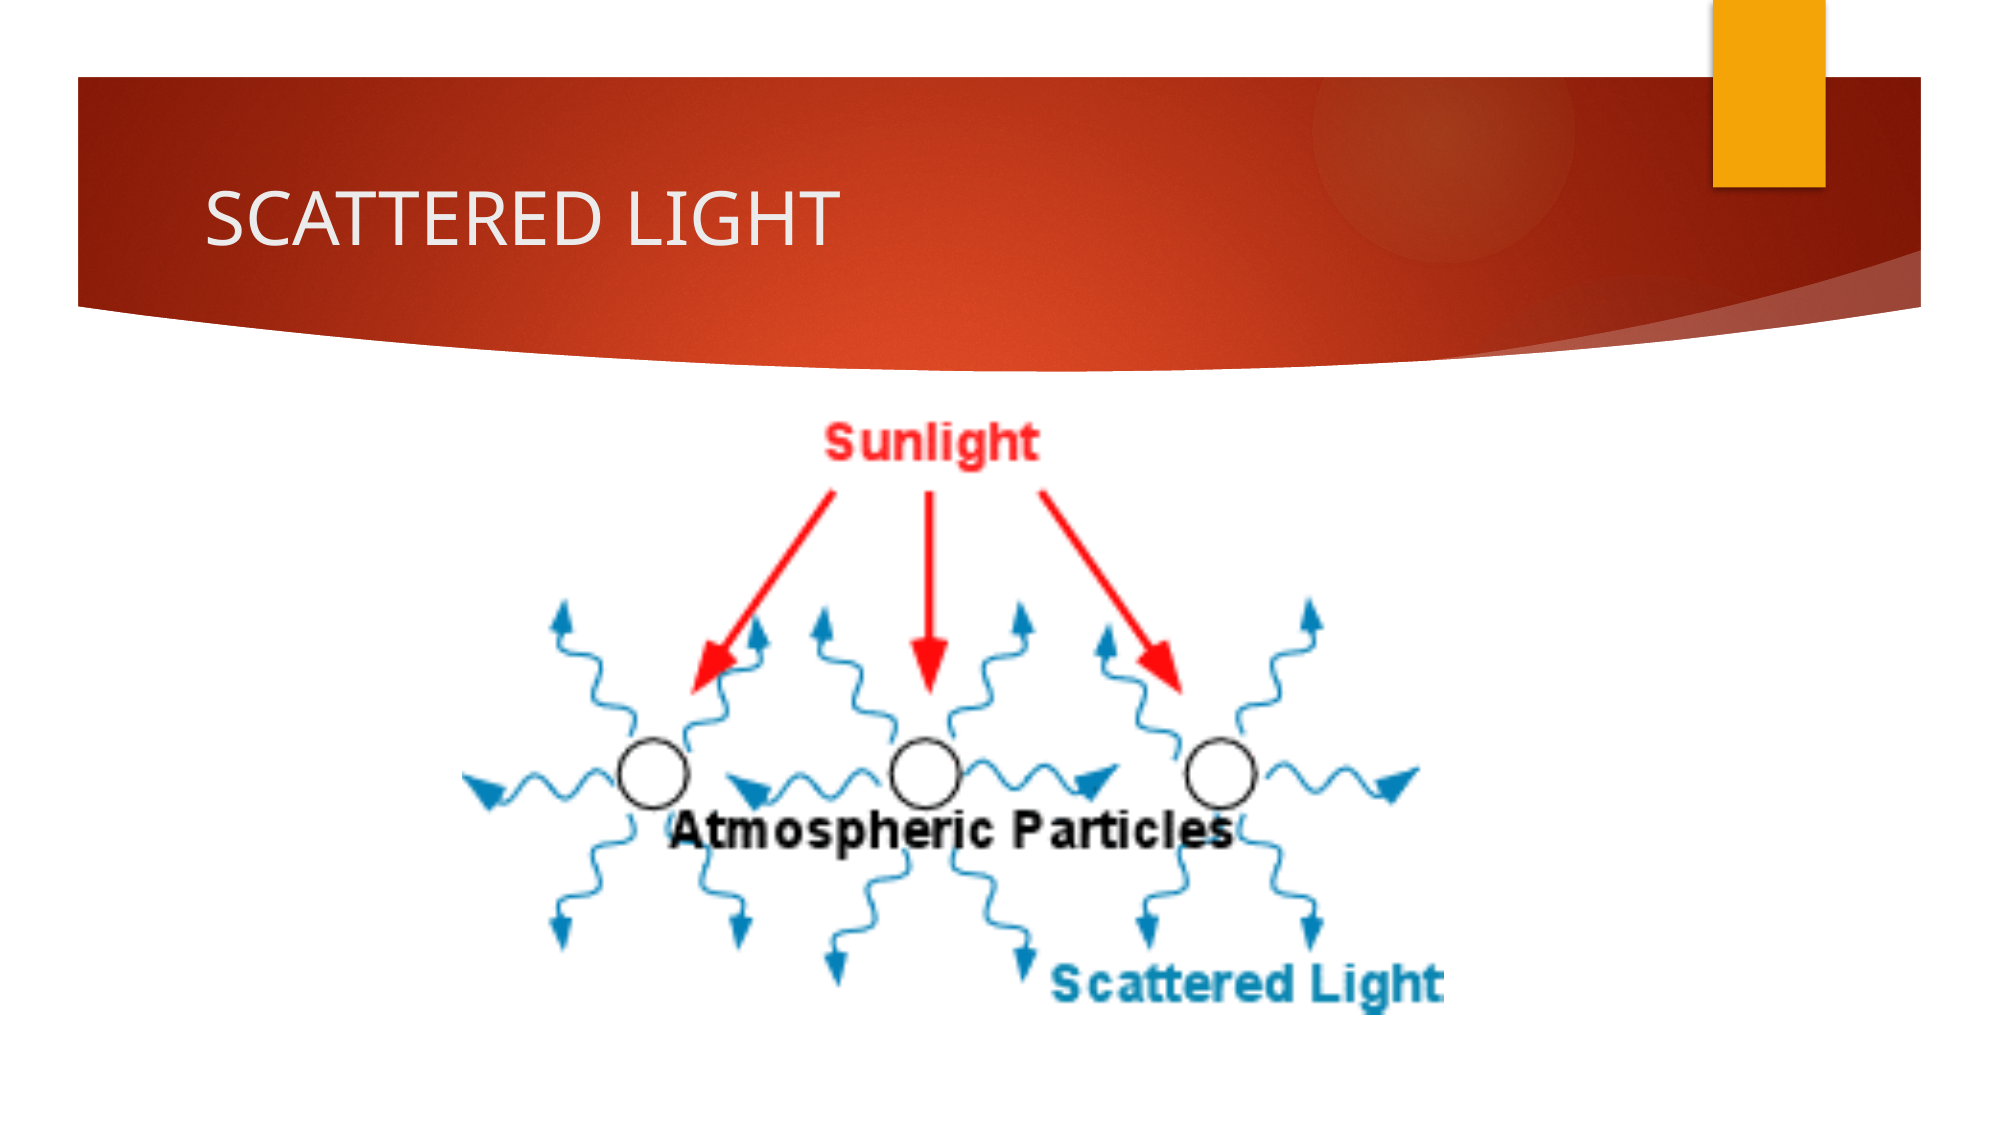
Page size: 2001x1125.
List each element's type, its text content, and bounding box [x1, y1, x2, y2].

title SCATTERED LIGHT [189, 155, 1627, 275]
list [462, 412, 1444, 1015]
